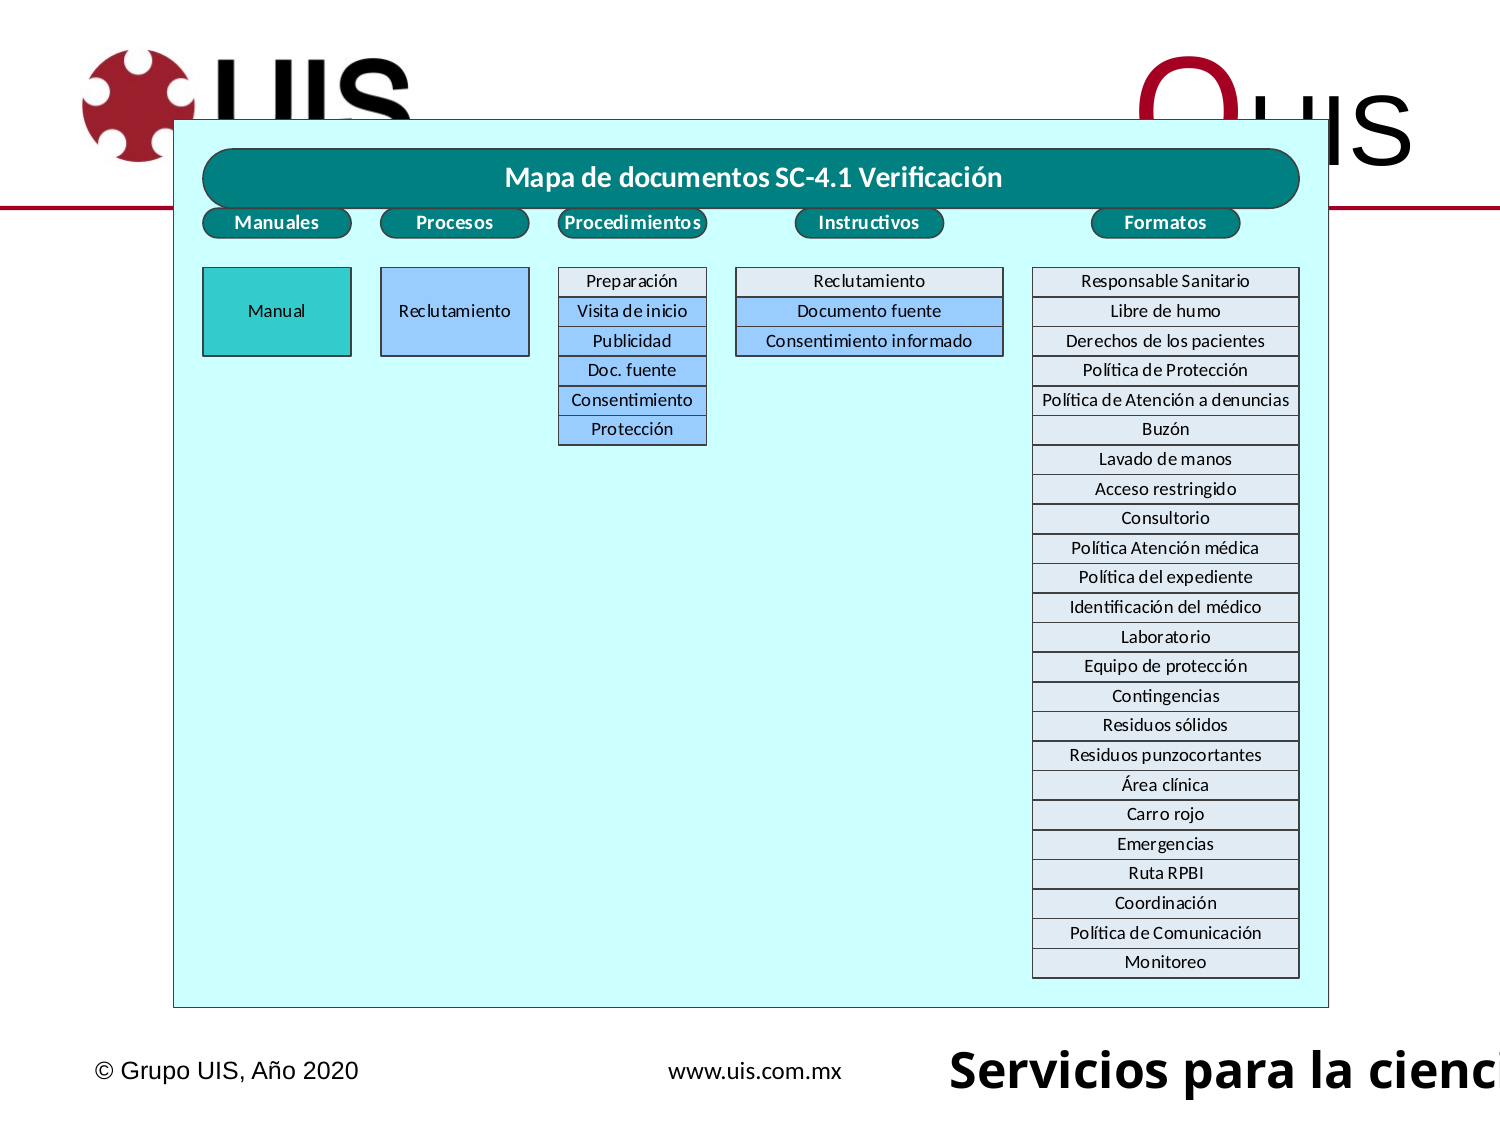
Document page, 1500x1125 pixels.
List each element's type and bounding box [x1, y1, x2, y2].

picture [79, 46, 1330, 1009]
